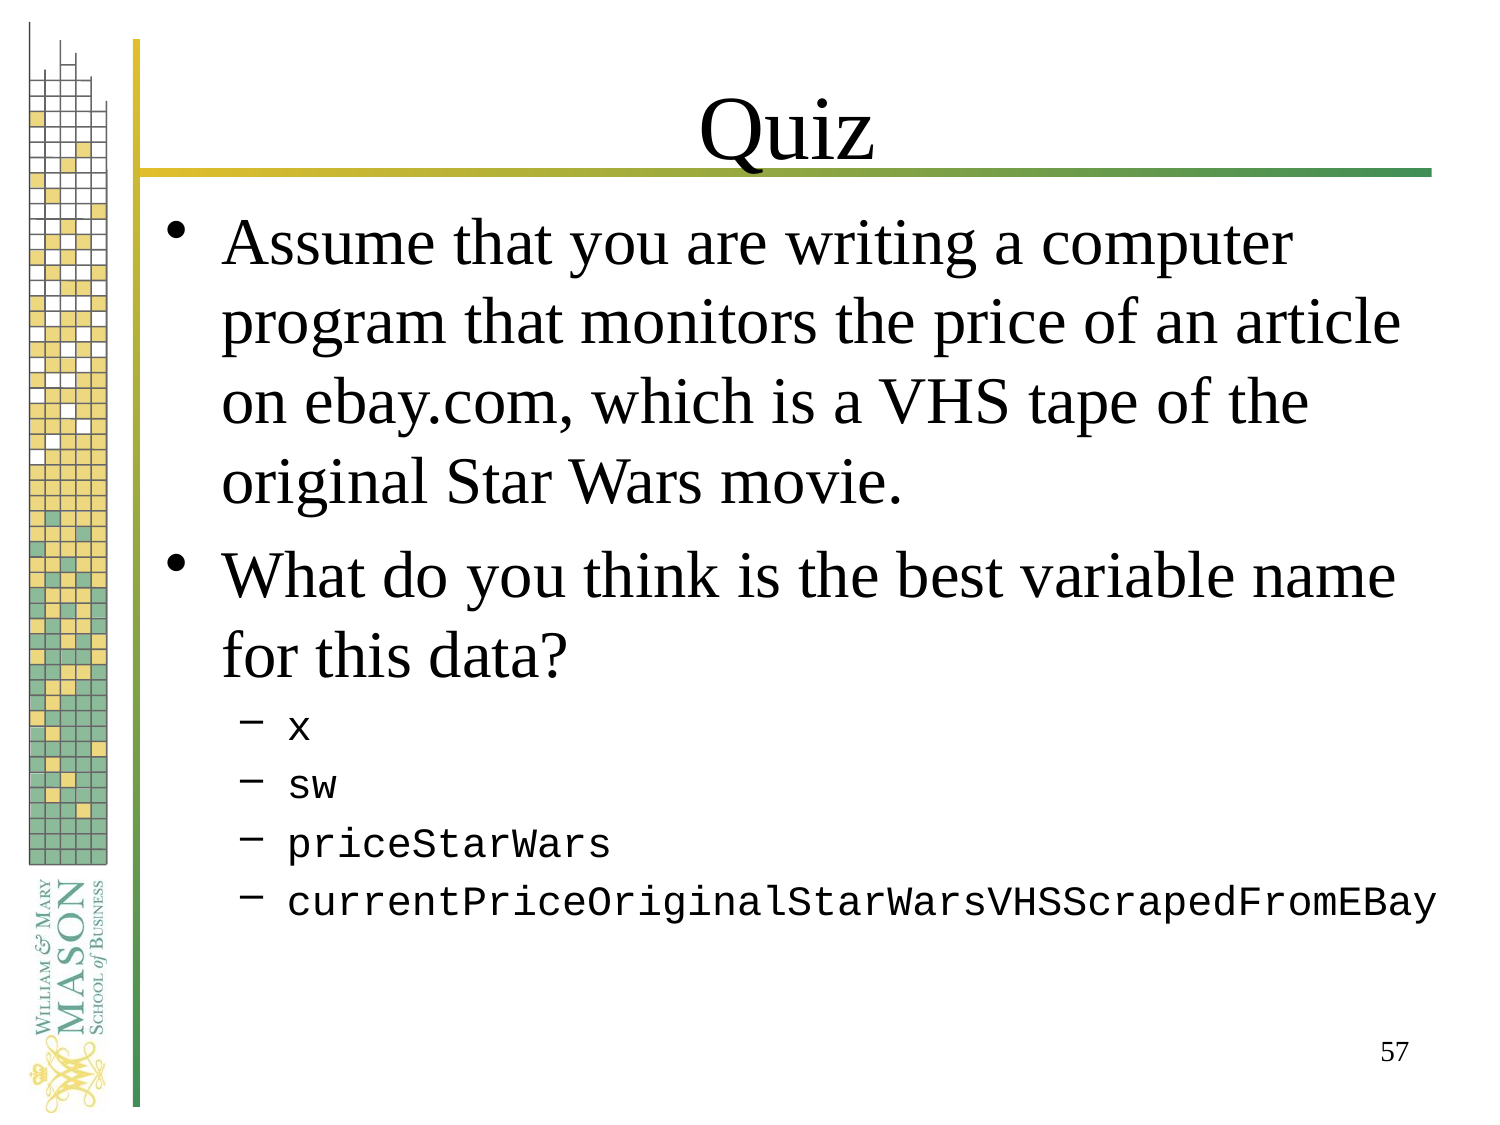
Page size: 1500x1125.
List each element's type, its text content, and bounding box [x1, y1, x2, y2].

title Quiz [150, 45, 1425, 189]
slide_number 57 [1048, 1024, 1426, 1103]
list Assume that you are writing a computer program that monitors the price of an article on ebay.com, which is a VHS tape of the original Star Wars movie. What do you think is the best variable name for this data? x sw priceStarWars currentPriceOriginalStarWarsVHSScrapedFromEBay [150, 189, 1474, 1005]
table_cell != [29, 879, 107, 1113]
